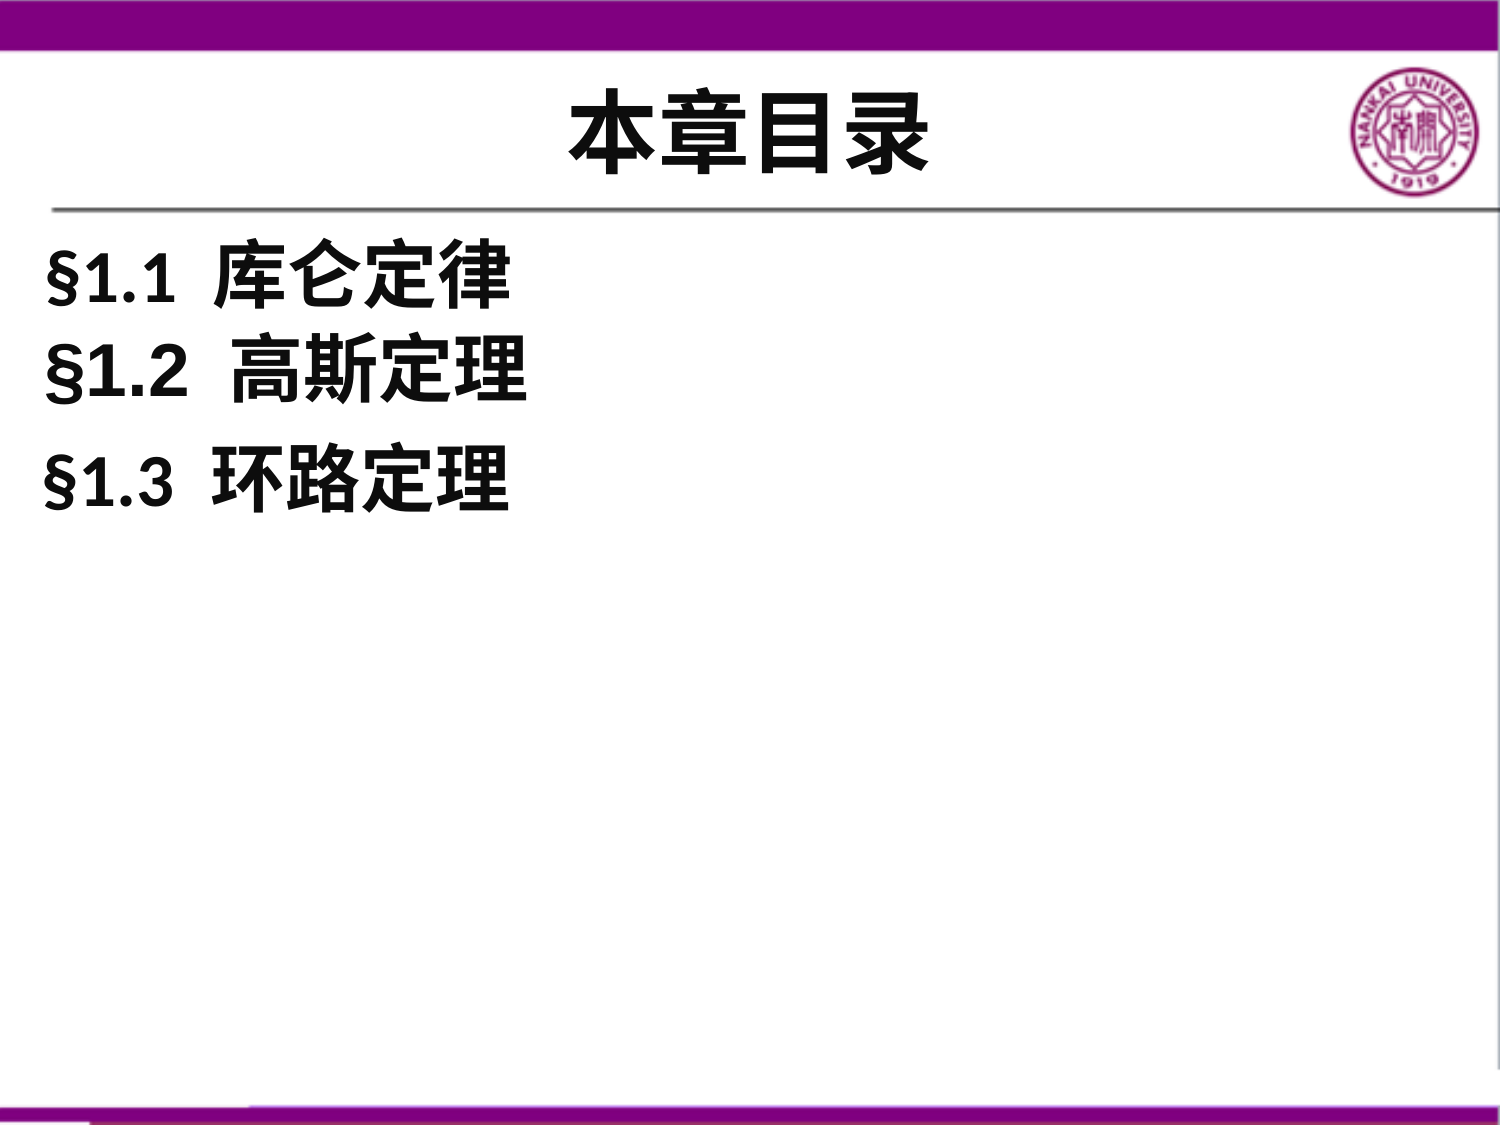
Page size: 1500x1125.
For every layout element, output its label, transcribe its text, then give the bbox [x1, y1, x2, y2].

list §1.1 库仑定律 [29, 420, 1376, 873]
list §1.1 库仑定律 [29, 219, 1376, 314]
picture [0, 0, 1500, 1125]
title 本章目录 [81, 28, 1419, 231]
text_box §1.3 环路定理 [26, 423, 1374, 529]
text_box §1.2 高斯定理 [29, 314, 1400, 420]
